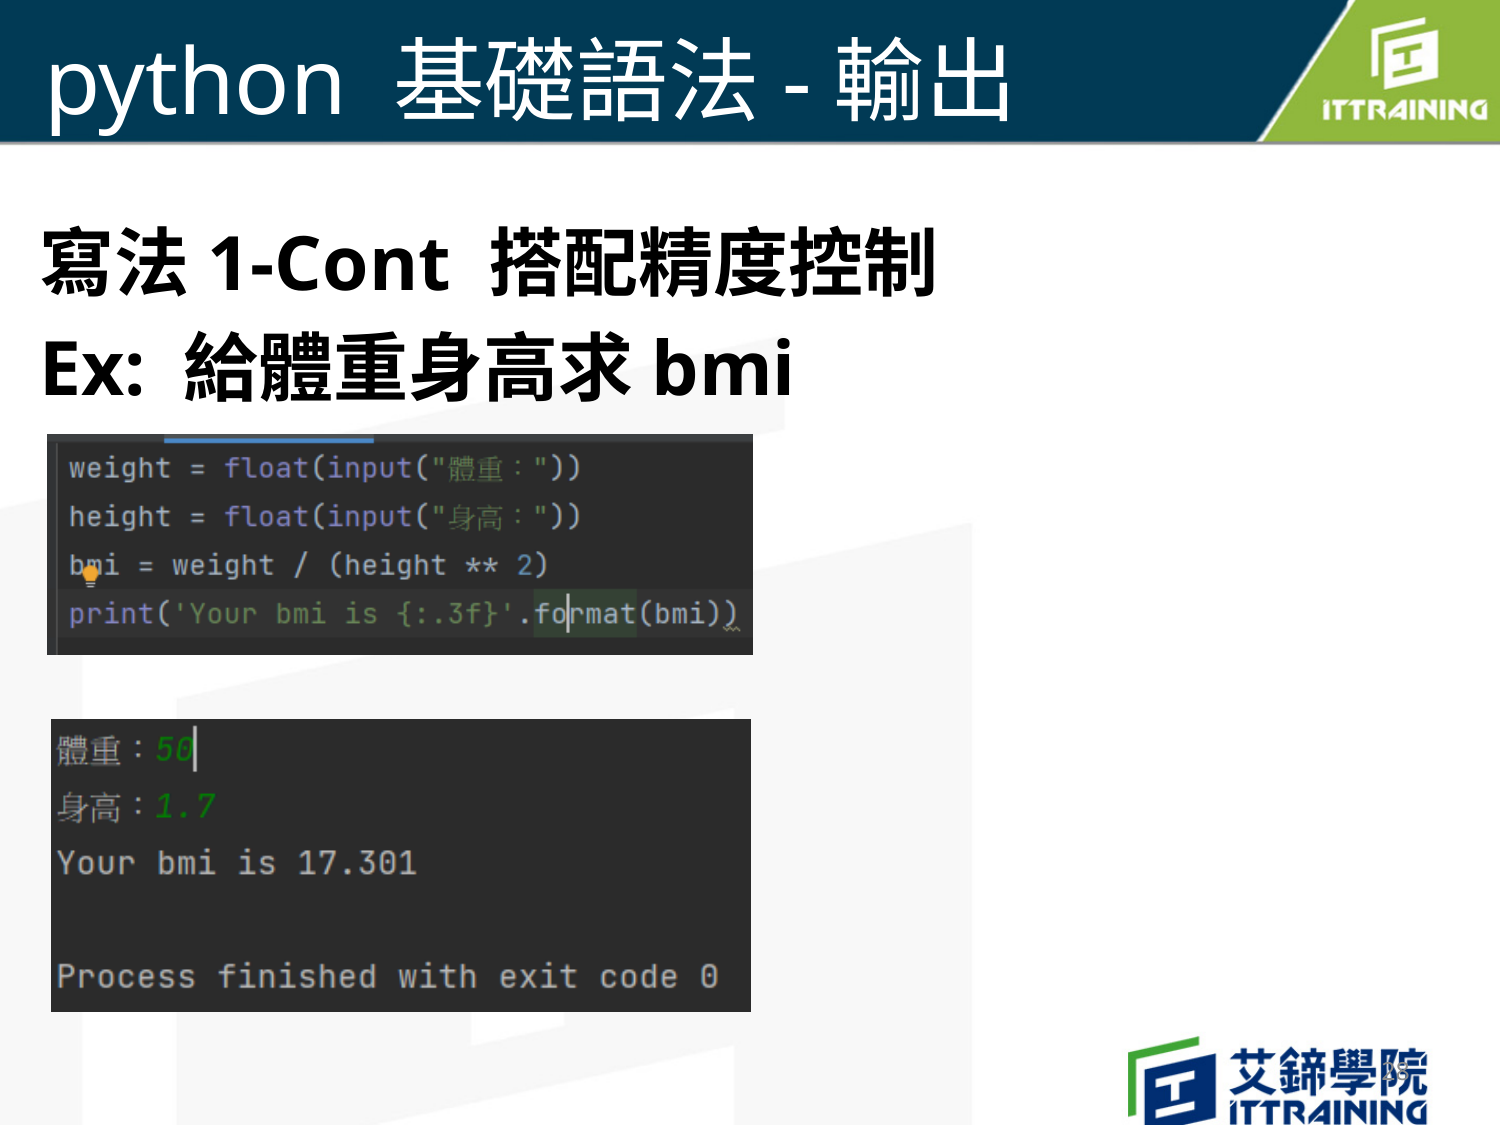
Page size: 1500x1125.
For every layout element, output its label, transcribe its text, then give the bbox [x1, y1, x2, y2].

list 寫法1-Cont 搭配精度控制 Ex: 給體重身高求bmi [24, 208, 1375, 951]
picture [0, 0, 1500, 1125]
title python 基礎語法-輸出 [29, 0, 1380, 172]
slide_number 28 [1074, 1042, 1425, 1103]
